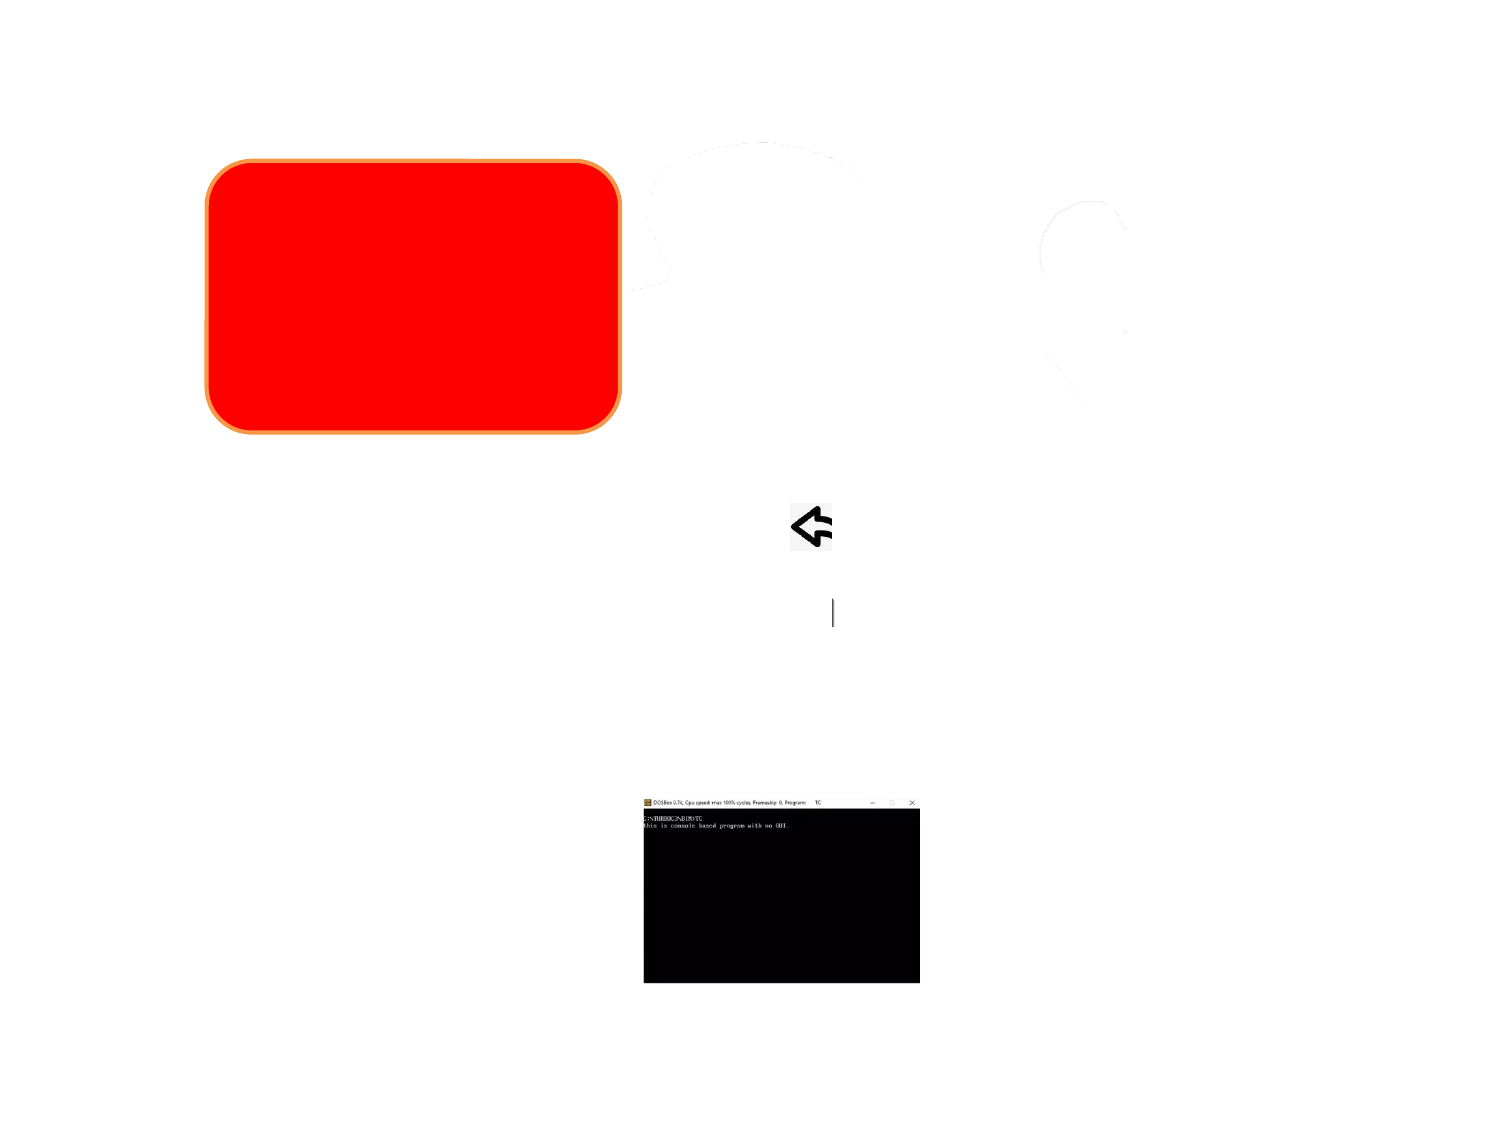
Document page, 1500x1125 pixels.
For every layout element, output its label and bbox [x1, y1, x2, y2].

text_box [204, 158, 614, 435]
picture [432, 113, 1443, 627]
picture [643, 798, 920, 985]
